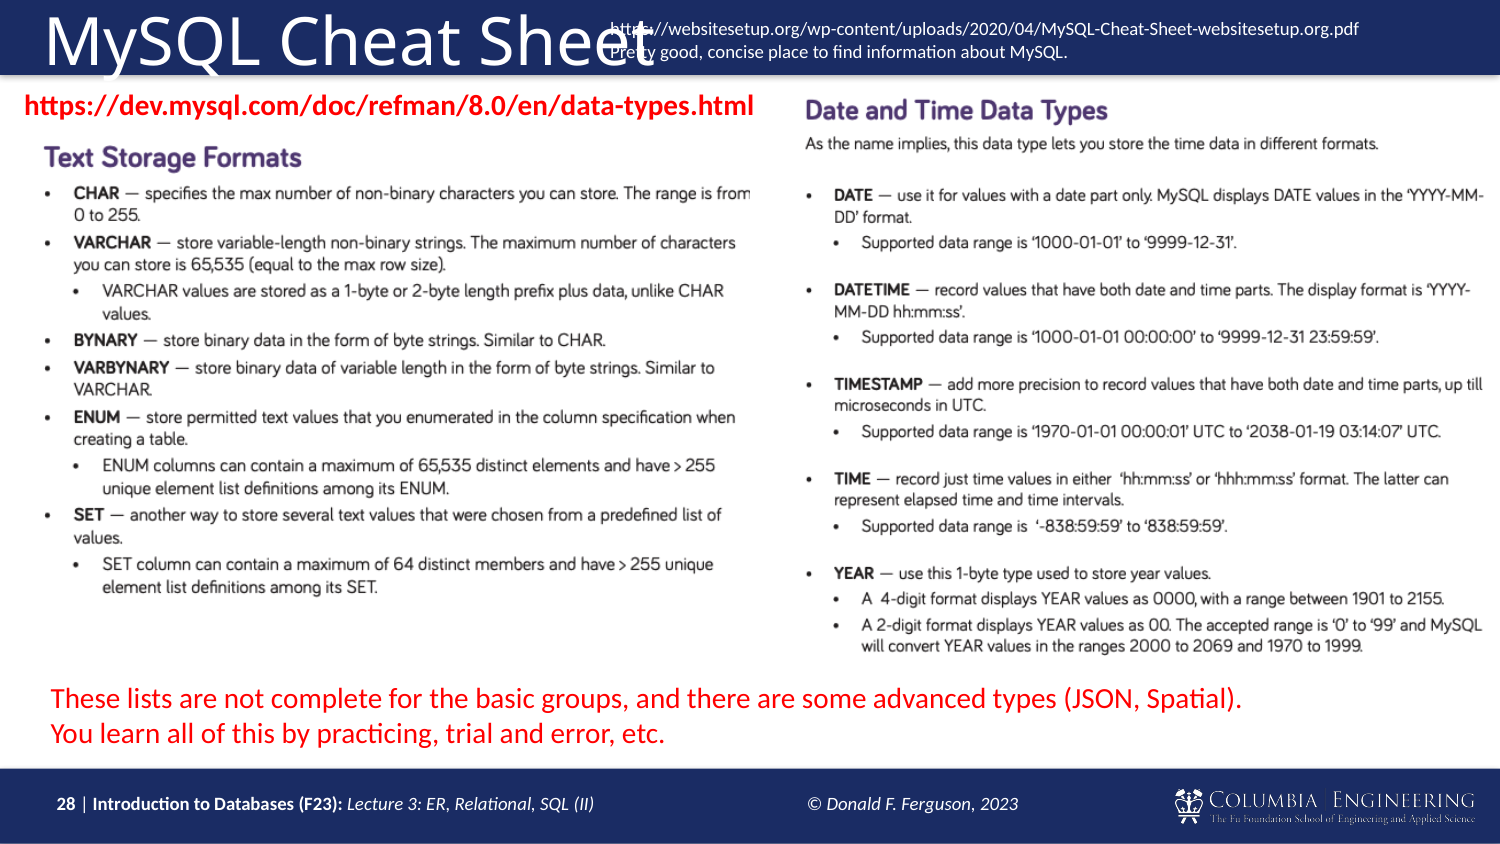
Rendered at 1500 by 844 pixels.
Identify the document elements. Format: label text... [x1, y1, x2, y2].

picture [797, 91, 1500, 667]
picture [36, 135, 751, 608]
text_box https://dev.mysql.com/doc/refman/8.0/en/data-types.html [9, 79, 783, 129]
title MySQL Cheat Sheet [28, 0, 1450, 73]
text_box These lists are not complete for the basic groups, and there are some advanced types (JSON, Spatial). You learn all of this by practicing, trial and error, etc. [35, 672, 1259, 758]
text_box https://websitesetup.org/wp-content/uploads/2020/04/MySQL-Cheat-Sheet-websitesetup.org.pdf Pretty good, concise place to find information about MySQL. [595, 9, 1466, 92]
